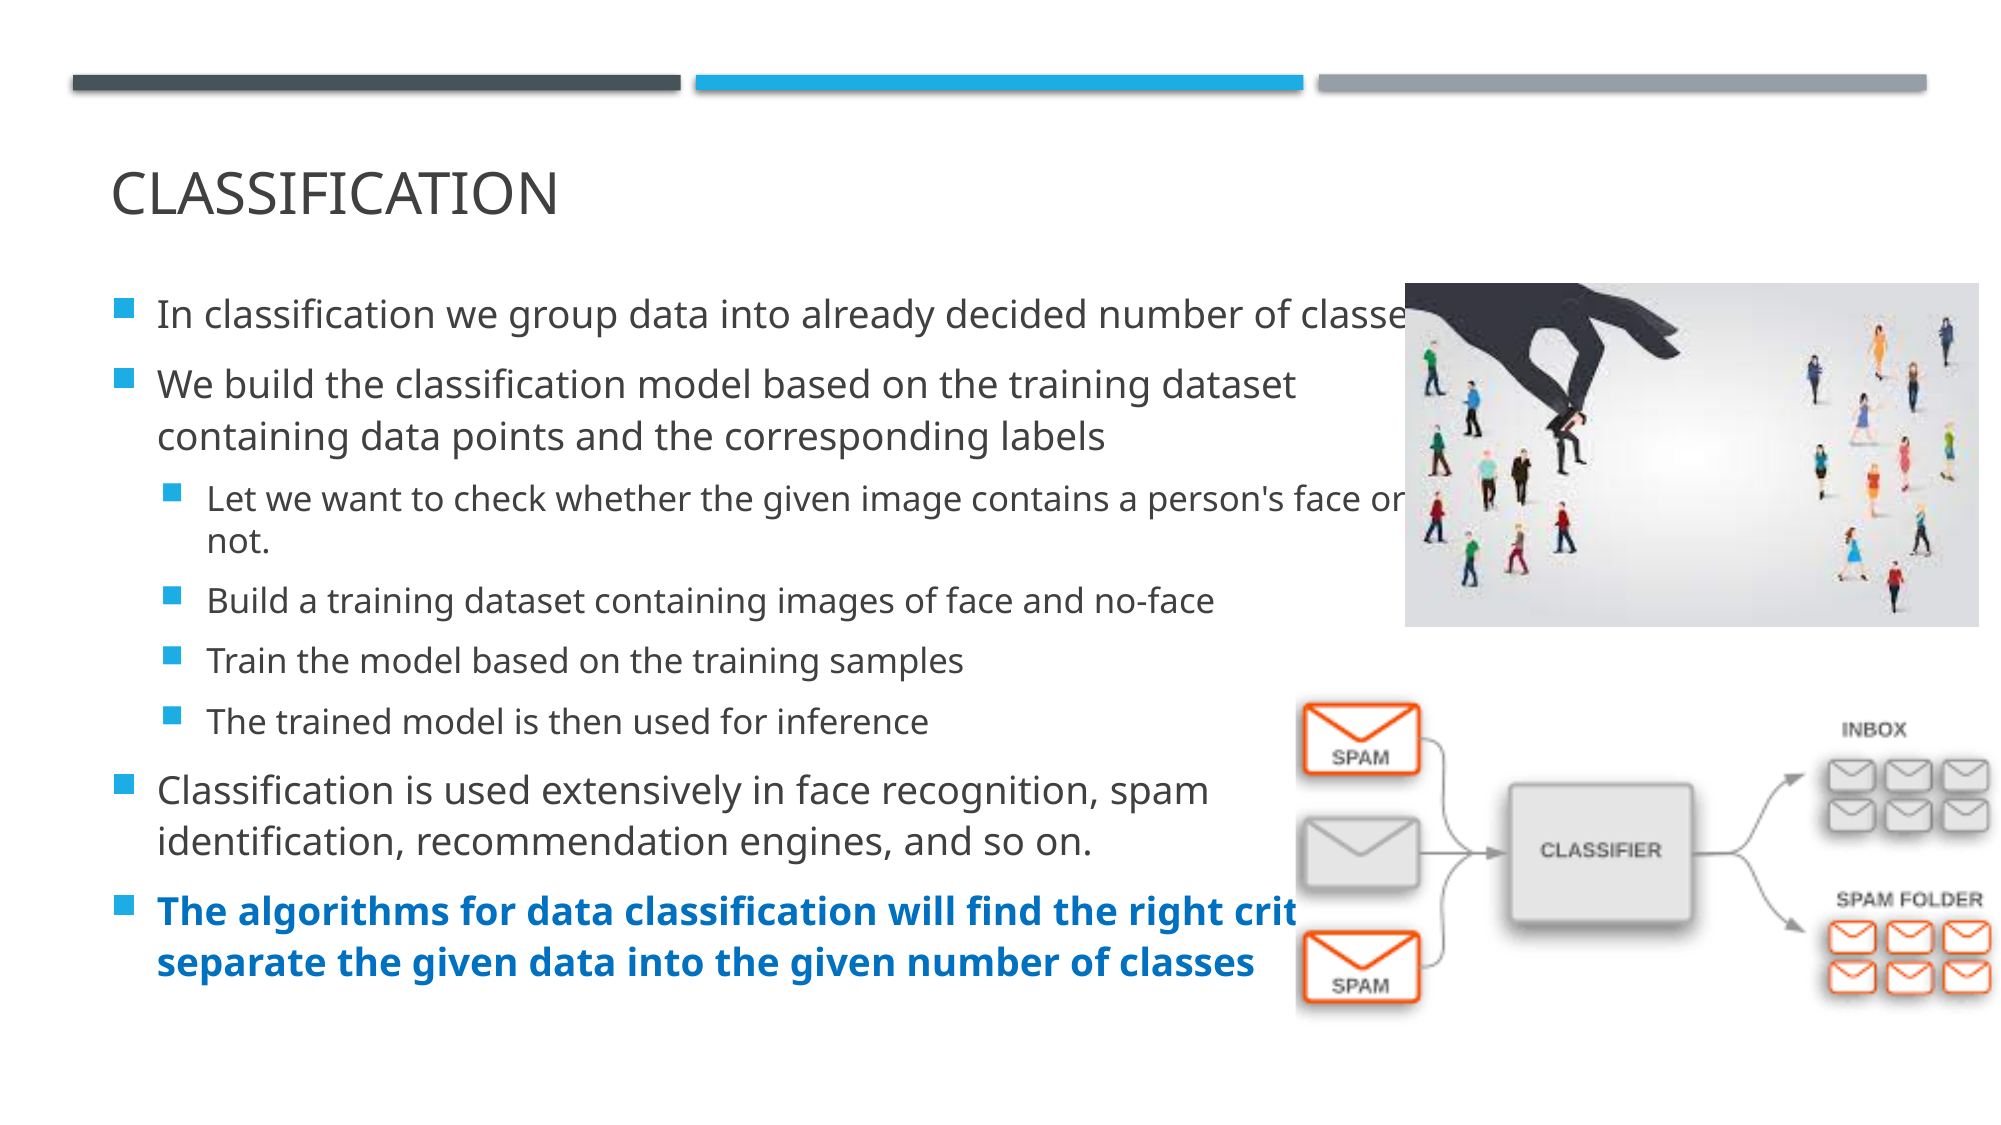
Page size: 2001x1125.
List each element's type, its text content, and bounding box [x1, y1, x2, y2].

list In classification we group data into already decided number of classes We build the classification model based on the training dataset containing data points and the corresponding labels Let we want to check whether the given image contains a person's face or not. Build a training dataset containing images of face and no-face Train the model based on the training samples The trained model is then used for inference Classification is used extensively in face recognition, spam identification, recommendation engines, and so on. The algorithms for data classification will find the right criteria to separate the given data into the given number of classes [95, 249, 1449, 1071]
picture [1405, 282, 1980, 628]
title Classification [95, 115, 1905, 234]
picture [1295, 659, 2000, 1049]
